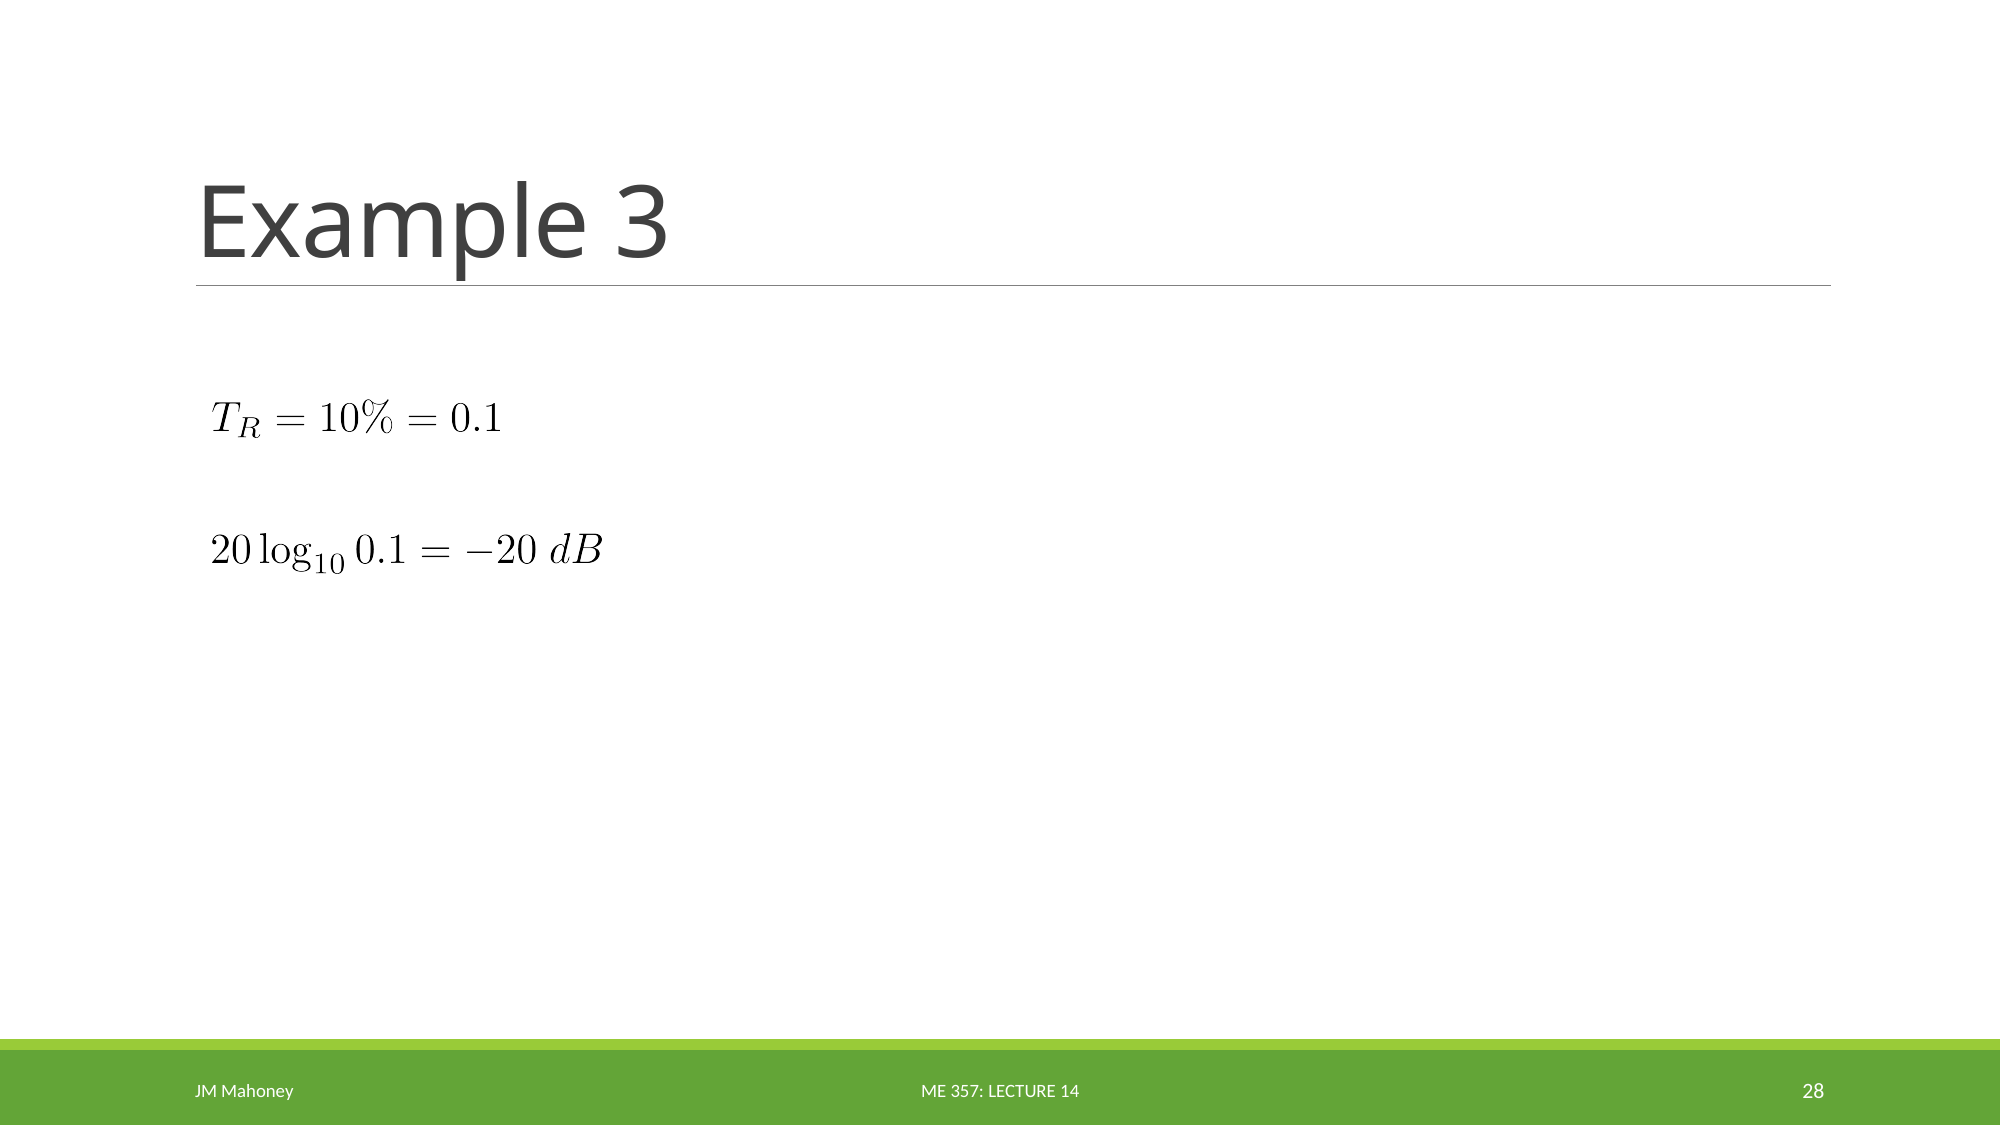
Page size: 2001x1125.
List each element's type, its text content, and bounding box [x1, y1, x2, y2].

picture [211, 533, 602, 574]
picture [211, 399, 500, 439]
title Example 3 [180, 47, 1830, 285]
slide_number 28 [1624, 1059, 1840, 1120]
footer ME 357: Lecture 14 [604, 1059, 1396, 1120]
slide_number JM Mahoney [180, 1059, 586, 1120]
